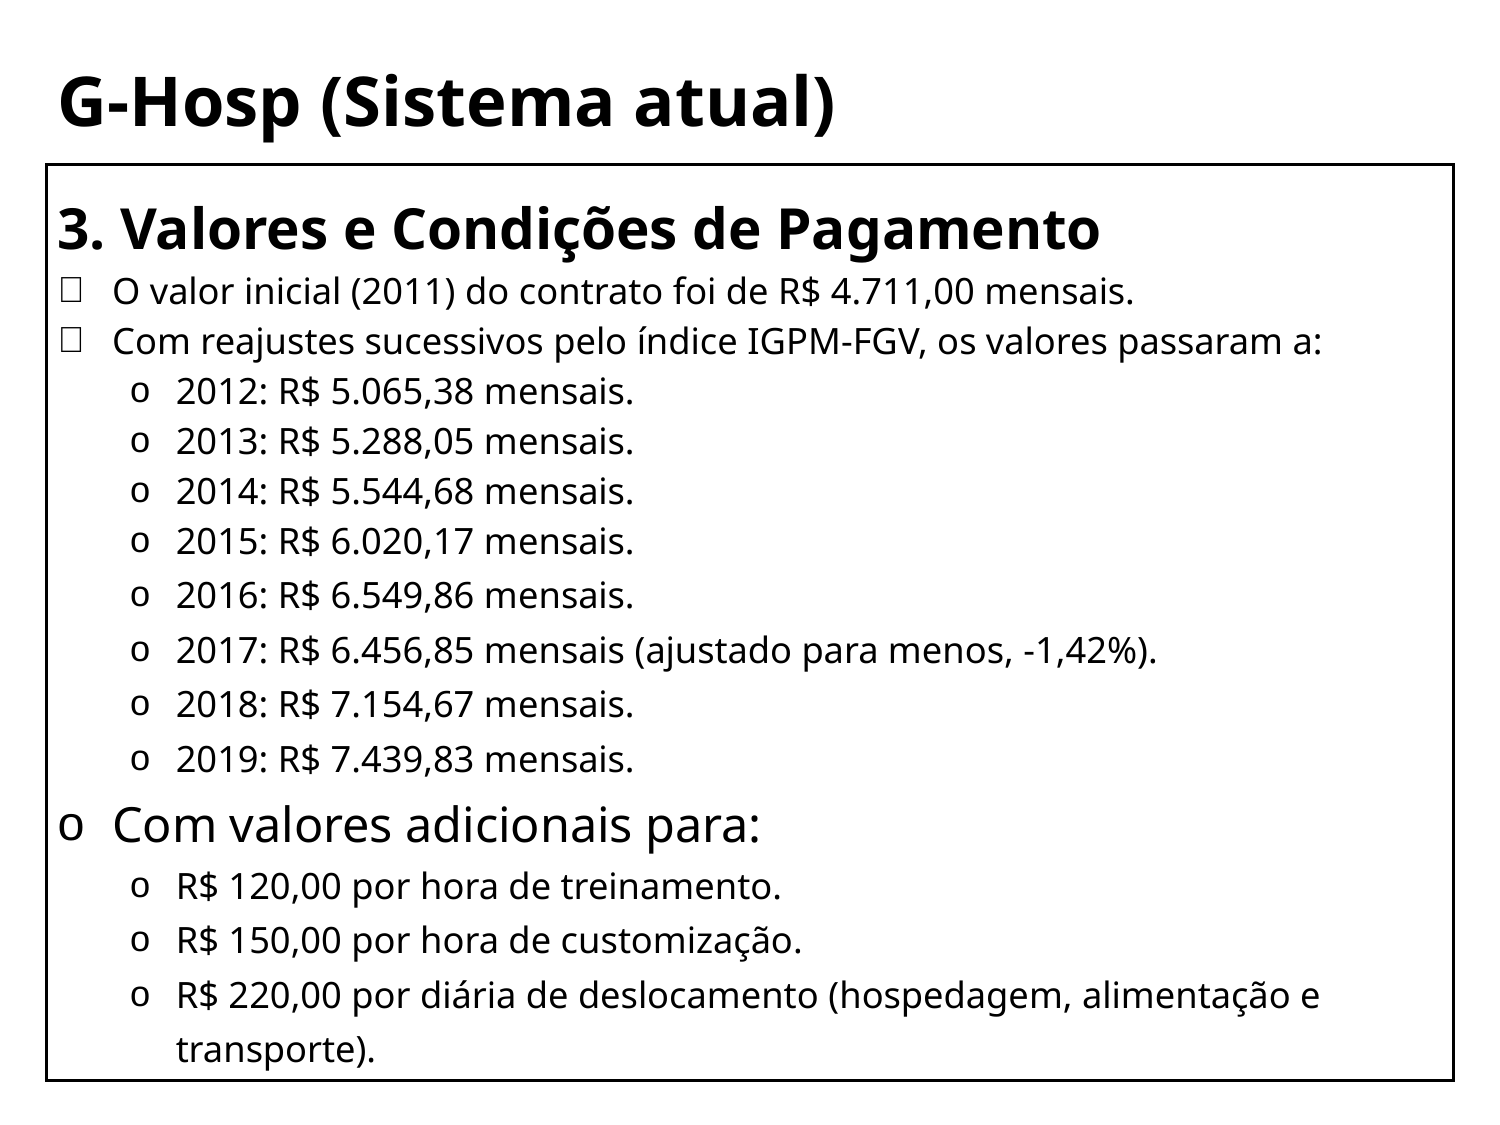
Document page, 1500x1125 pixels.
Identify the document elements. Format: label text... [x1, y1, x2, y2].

text_box 3. Valores e Condições de Pagamento O valor inicial (2011) do contrato foi de R$ 4.711,00 mensais. Com reajustes sucessivos pelo índice IGPM-FGV, os valores passaram a: 2012: R$ 5.065,38 mensais. 2013: R$ 5.288,05 mensais. 2014: R$ 5.544,68 mensais. 2015: R$ 6.020,17 mensais. 2016: R$ 6.549,86 mensais. 2017: R$ 6.456,85 mensais (ajustado para menos, -1,42%). 2018: R$ 7.154,67 mensais. 2019: R$ 7.439,83 mensais. Com valores adicionais para: R$ 120,00 por hora de treinamento. R$ 150,00 por hora de customização. R$ 220,00 por diária de deslocamento (hospedagem, alimentação e transporte). [45, 163, 1455, 1082]
title G-Hosp (Sistema atual) [46, 23, 1341, 163]
